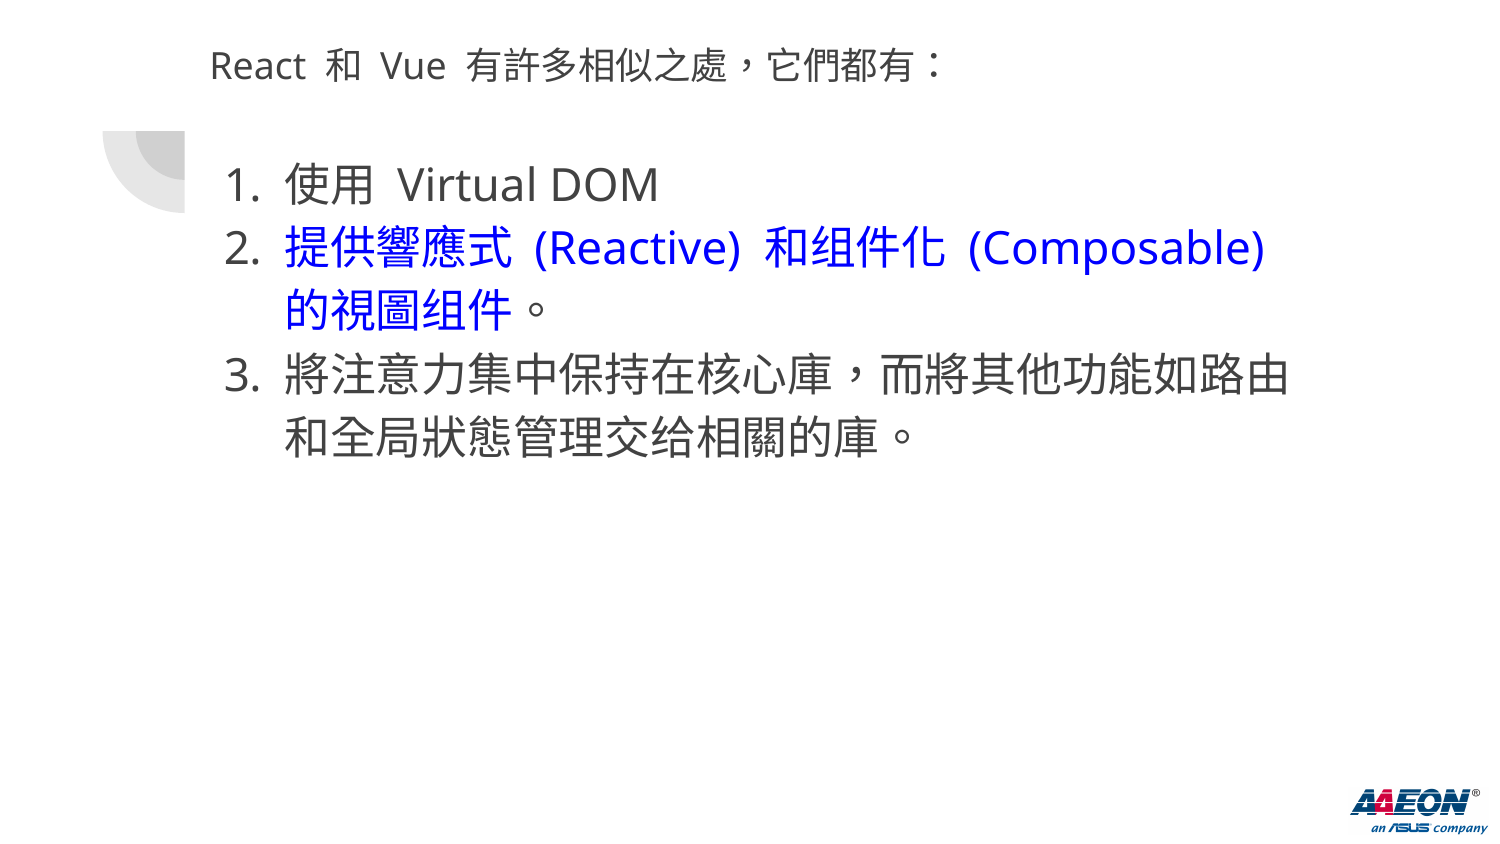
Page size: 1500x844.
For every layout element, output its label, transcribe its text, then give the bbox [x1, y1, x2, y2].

list React 和 Vue 有許多相似之處，它們都有： 使用 Virtual DOM 提供響應式 (Reactive) 和组件化 (Composable) 的視圖组件。 將注意力集中保持在核心庫，而將其他功能如路由和全局狀態管理交给相關的庫。 [194, 20, 1348, 812]
picture [1348, 787, 1489, 836]
